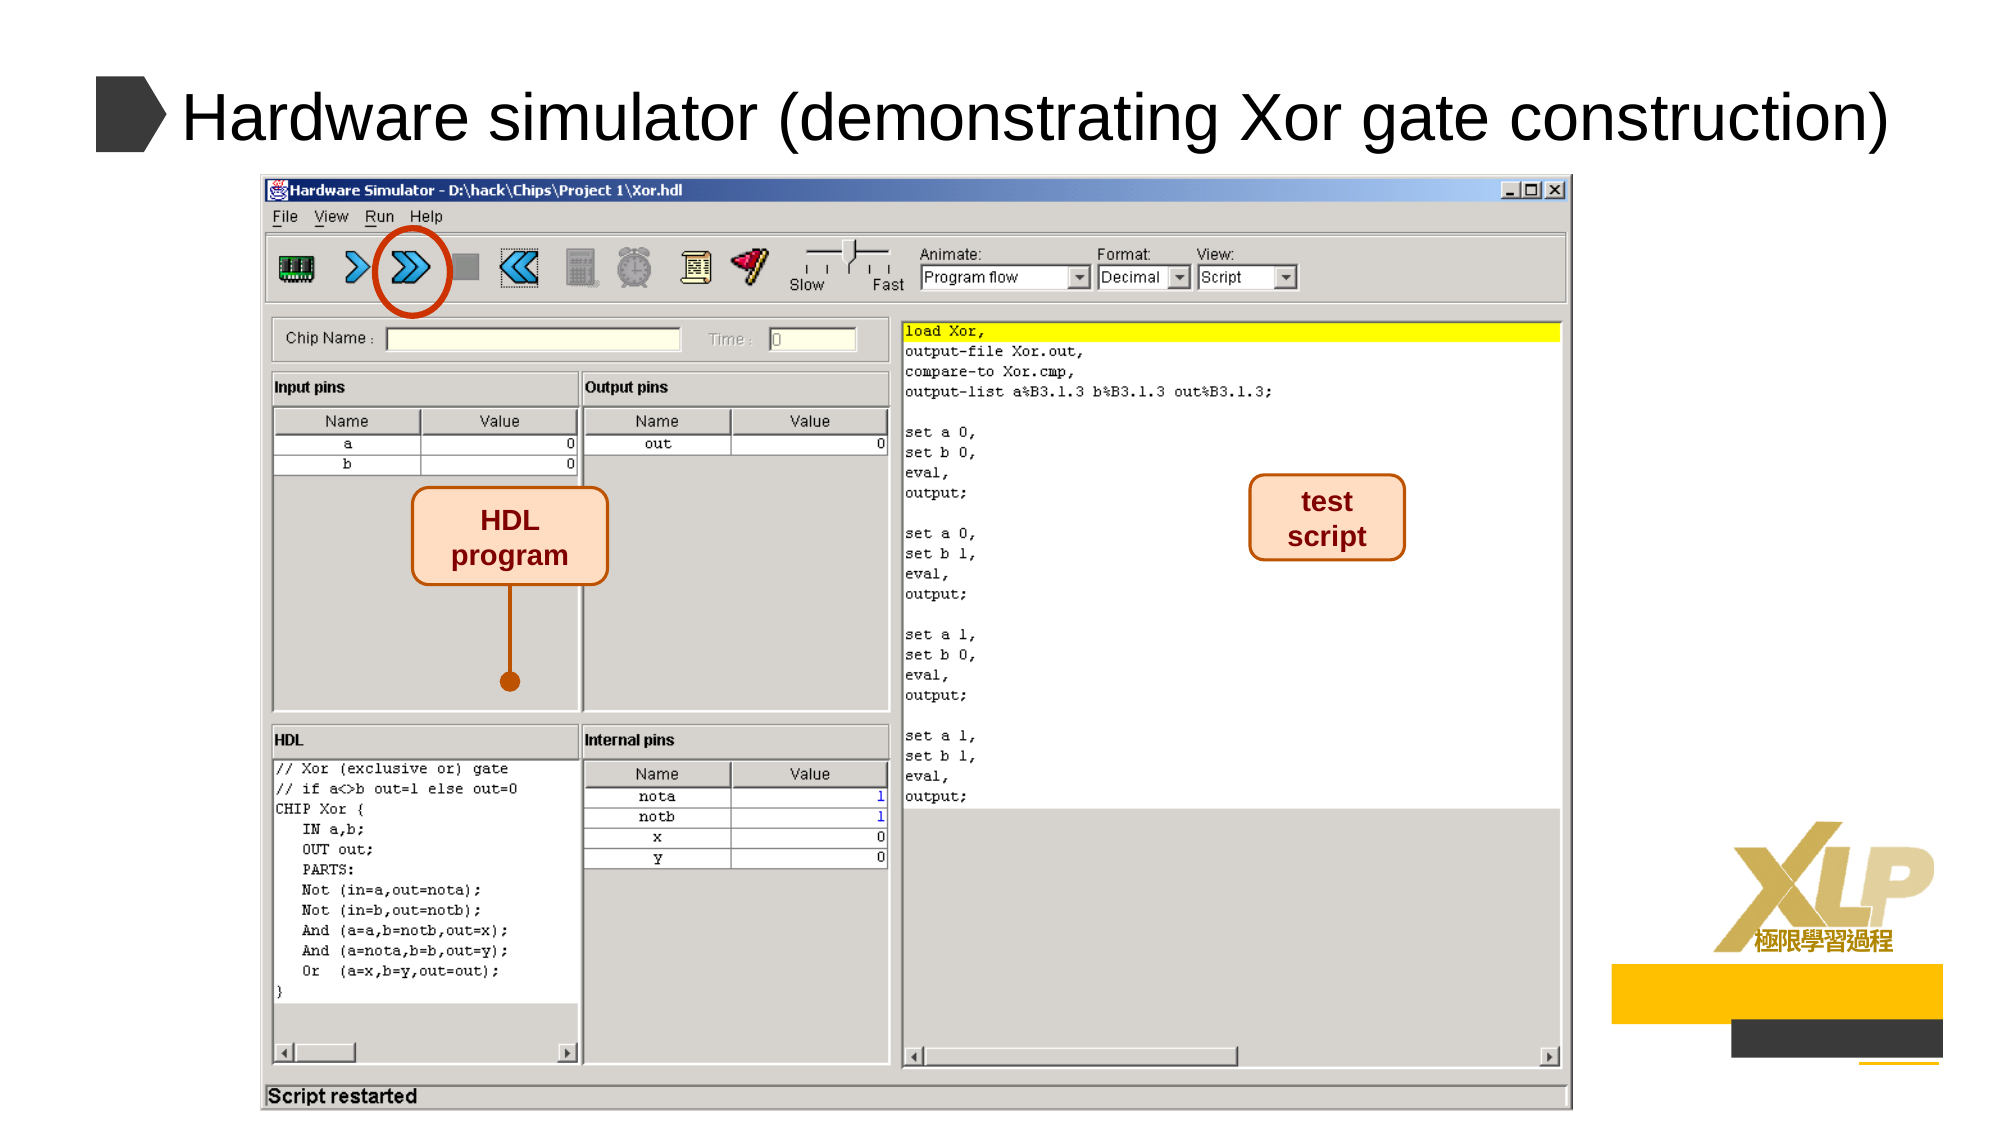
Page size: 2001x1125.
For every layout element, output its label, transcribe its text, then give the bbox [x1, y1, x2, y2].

text_box [95, 75, 166, 154]
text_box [1712, 821, 1946, 964]
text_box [1611, 963, 1944, 1064]
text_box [412, 487, 608, 718]
picture [259, 174, 1573, 1111]
text_box Hardware simulator (demonstrating Xor gate construction) [166, 66, 2000, 161]
